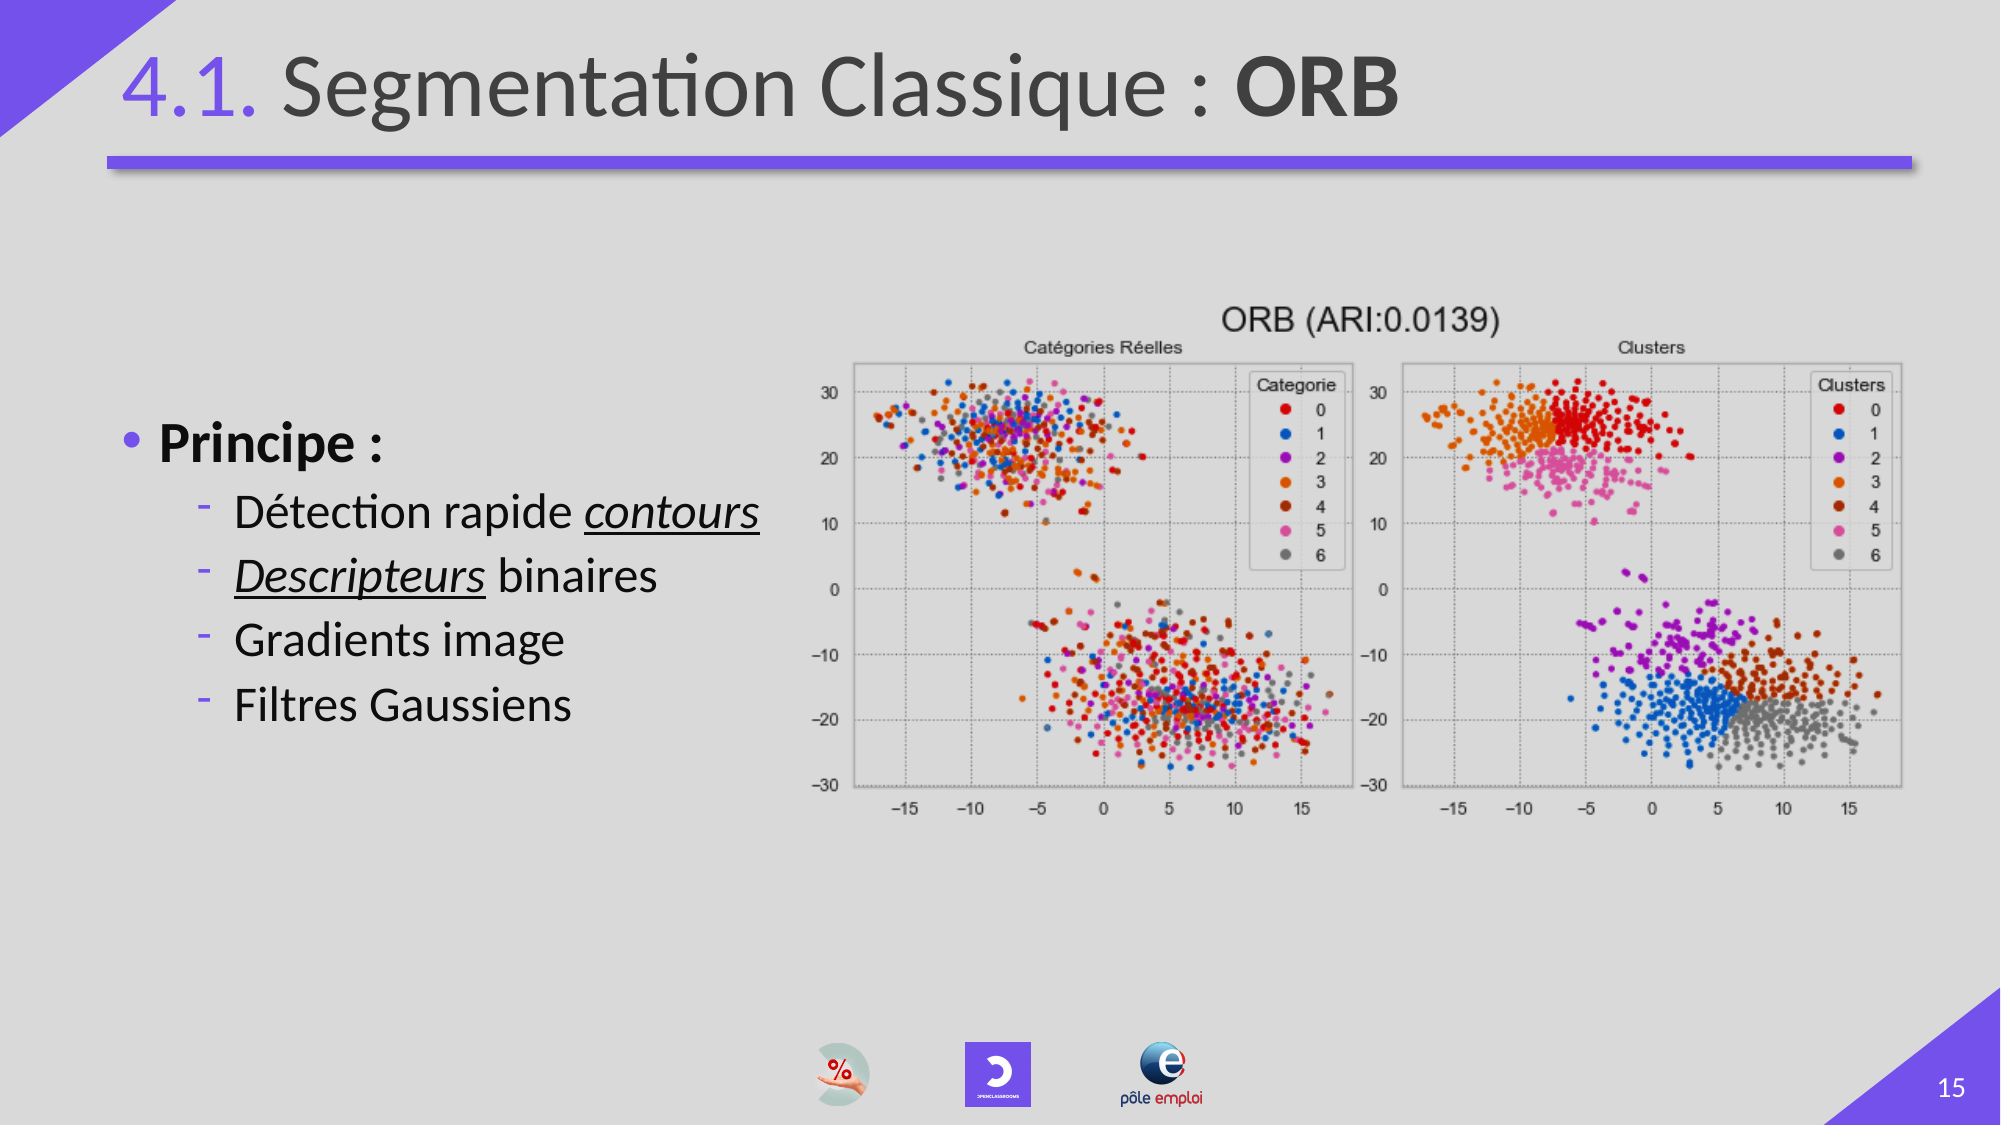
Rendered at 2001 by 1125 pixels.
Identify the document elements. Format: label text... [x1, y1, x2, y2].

title 4.1. Segmentation Classique : ORB [106, 0, 1961, 196]
picture [799, 296, 1912, 829]
slide_number 15 [1911, 1056, 1992, 1117]
picture [1121, 1042, 1202, 1107]
picture [798, 1043, 875, 1106]
picture [965, 1042, 1031, 1107]
text_box Principe : Détection rapide contours Descripteurs binaires Gradients image Filtres Gaussiens [106, 404, 825, 972]
